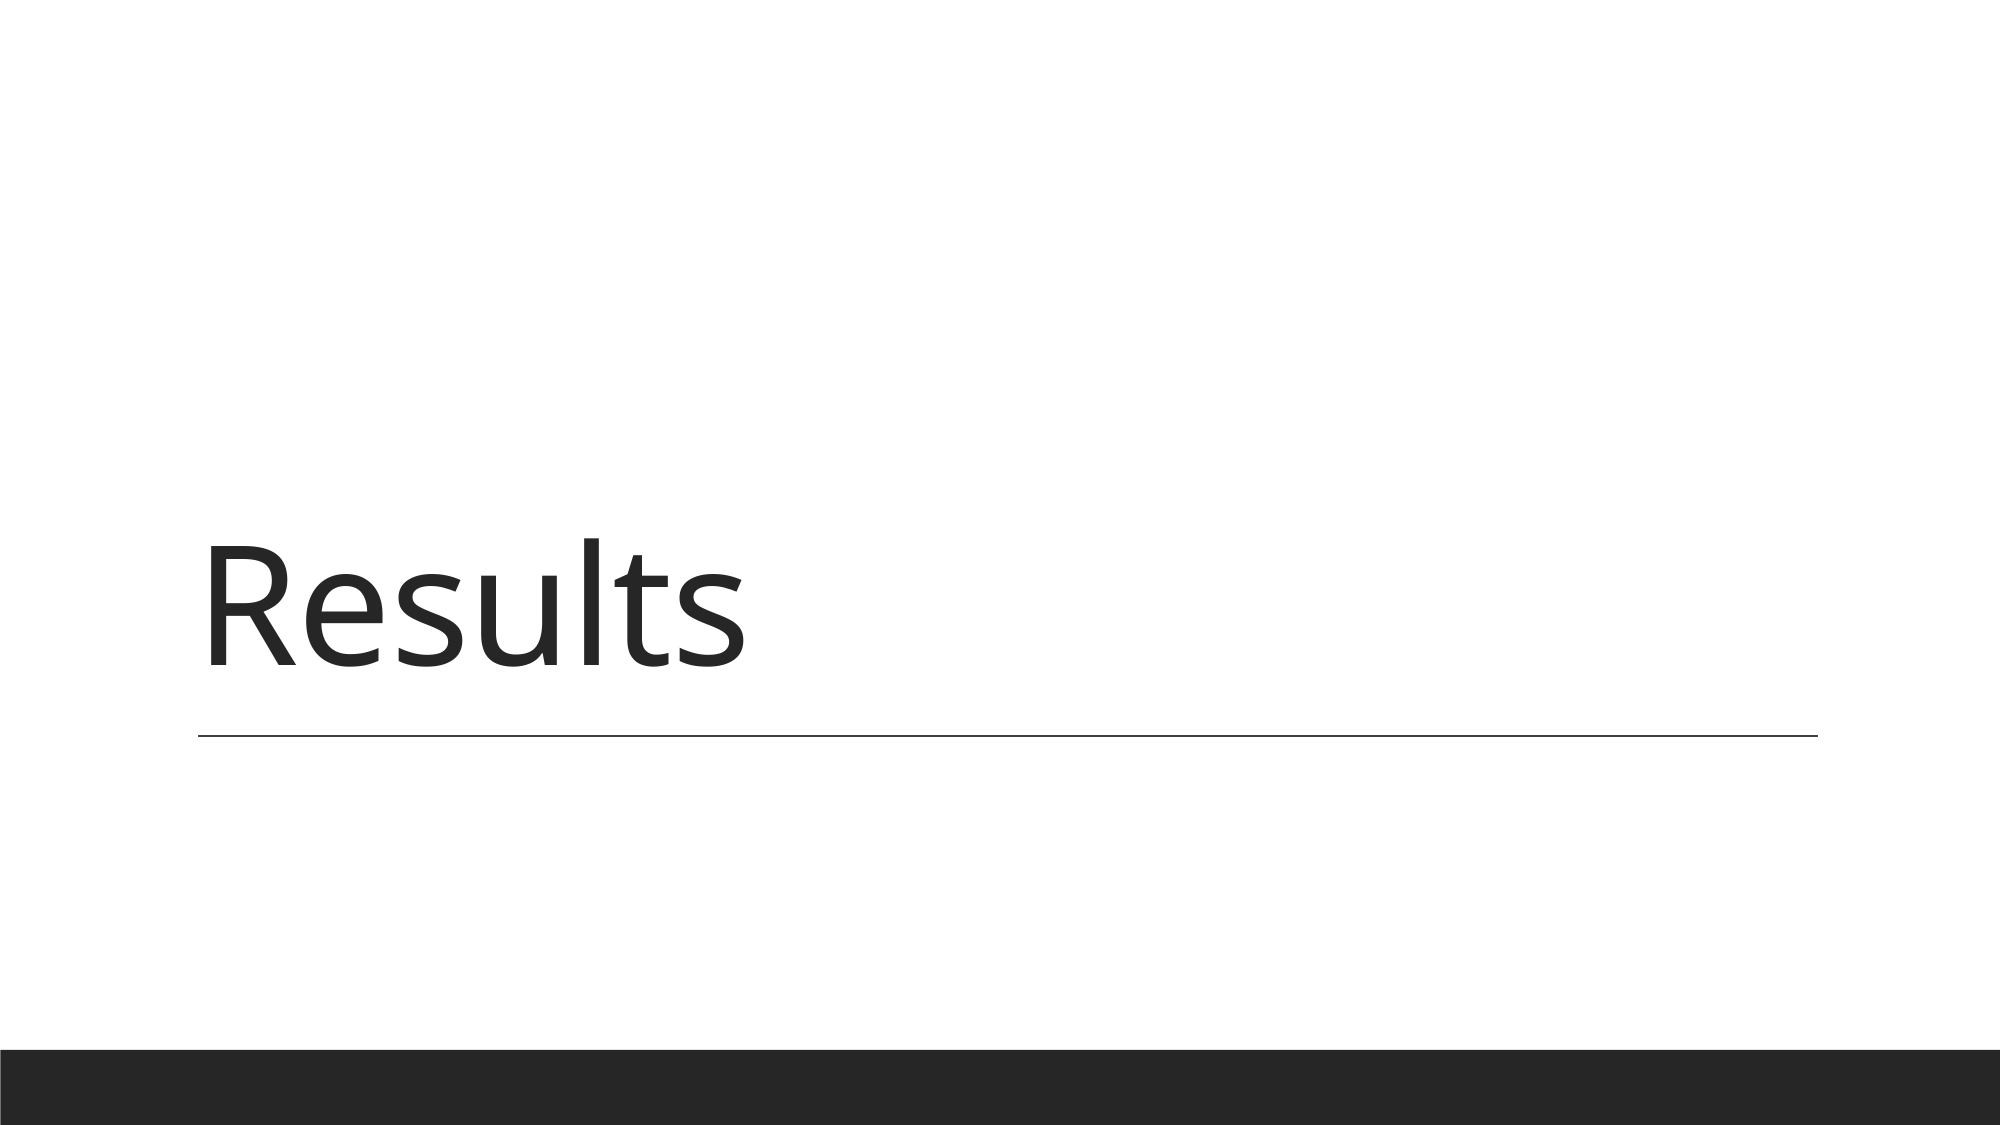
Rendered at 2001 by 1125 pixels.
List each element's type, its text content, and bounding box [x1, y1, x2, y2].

title Results [180, 124, 1830, 710]
